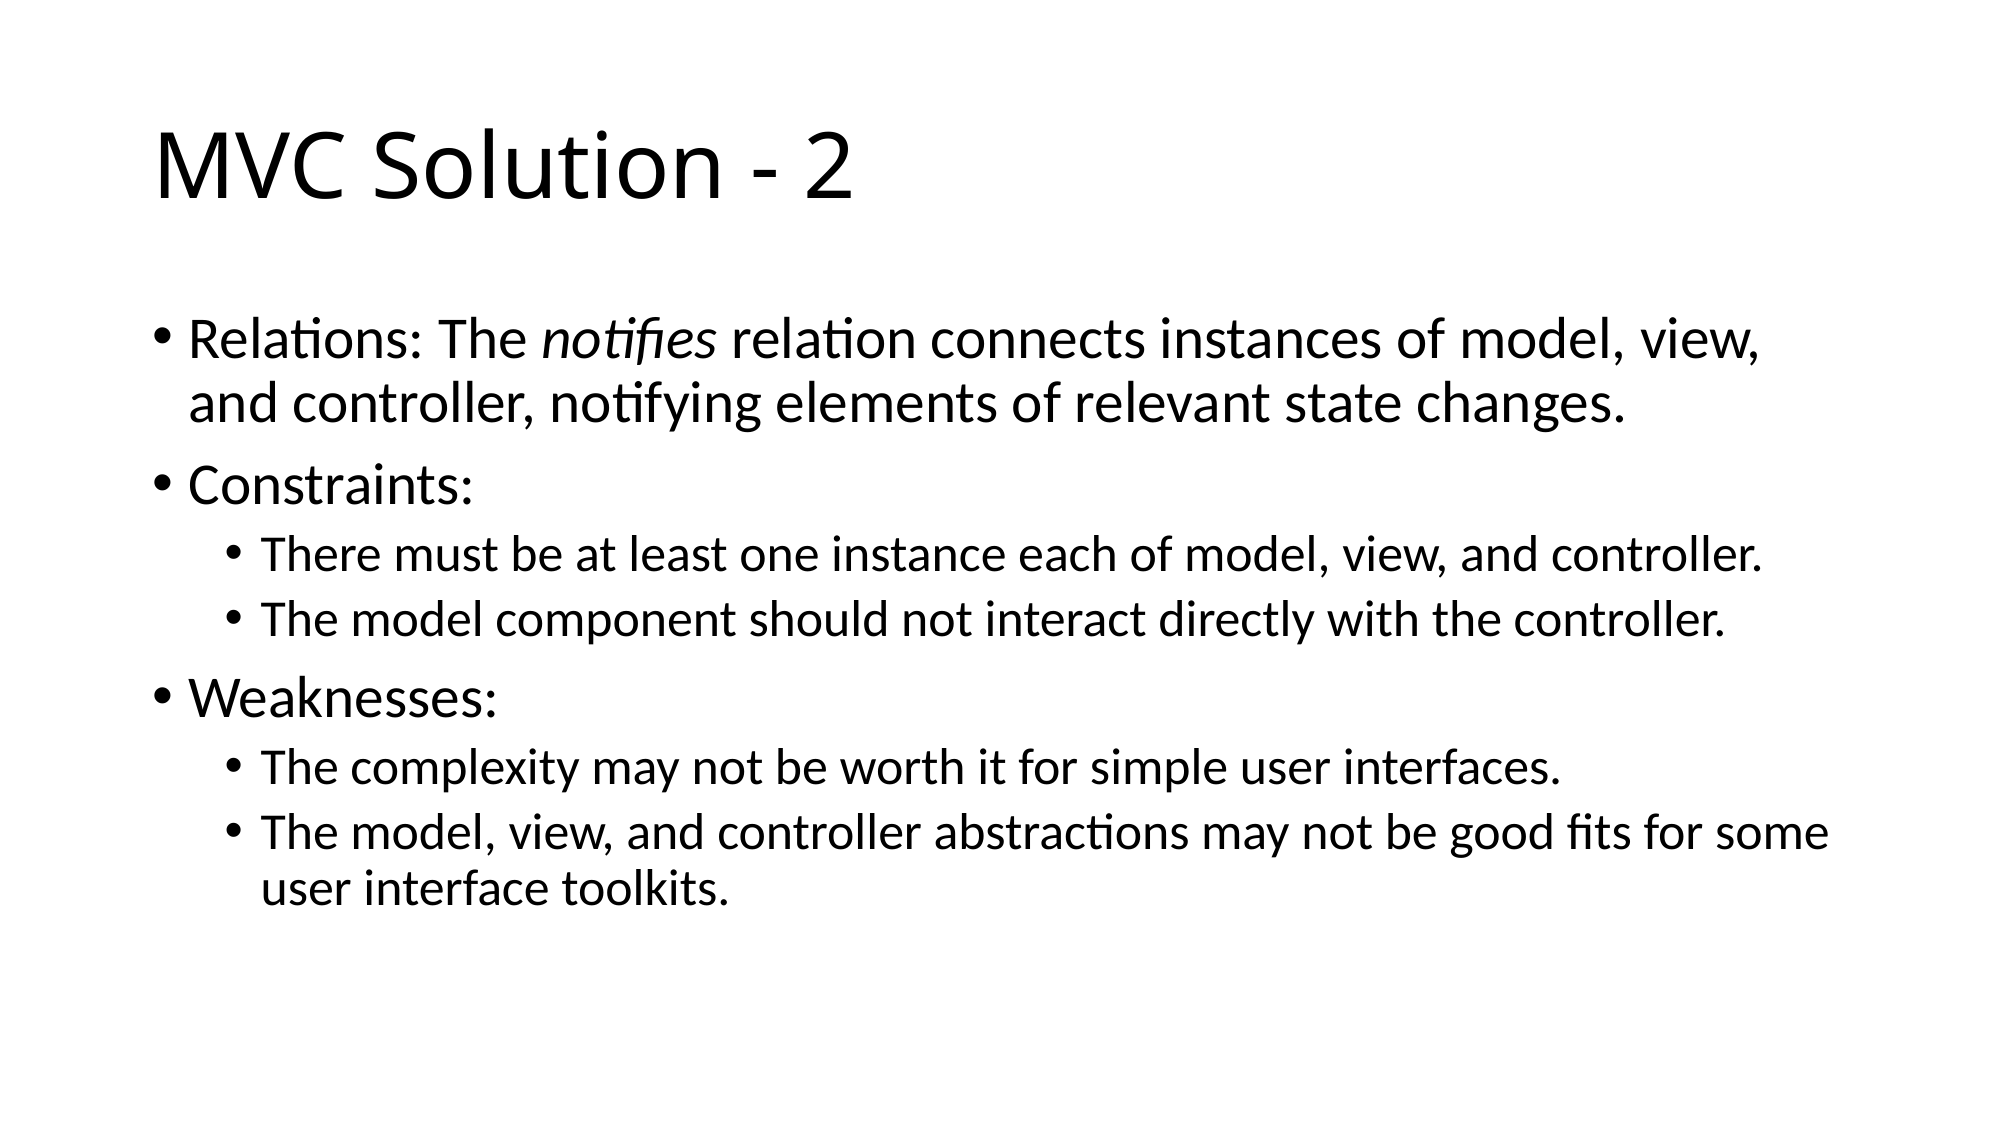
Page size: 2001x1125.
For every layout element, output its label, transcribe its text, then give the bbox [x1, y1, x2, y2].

list Relations: The notifies relation connects instances of model, view, and controller, notifying elements of relevant state changes. Constraints: There must be at least one instance each of model, view, and controller. The model component should not interact directly with the controller. Weaknesses: The complexity may not be worth it for simple user interfaces. The model, view, and controller abstractions may not be good fits for some user interface toolkits. [137, 299, 1863, 1014]
title MVC Solution - 2 [137, 59, 1863, 278]
